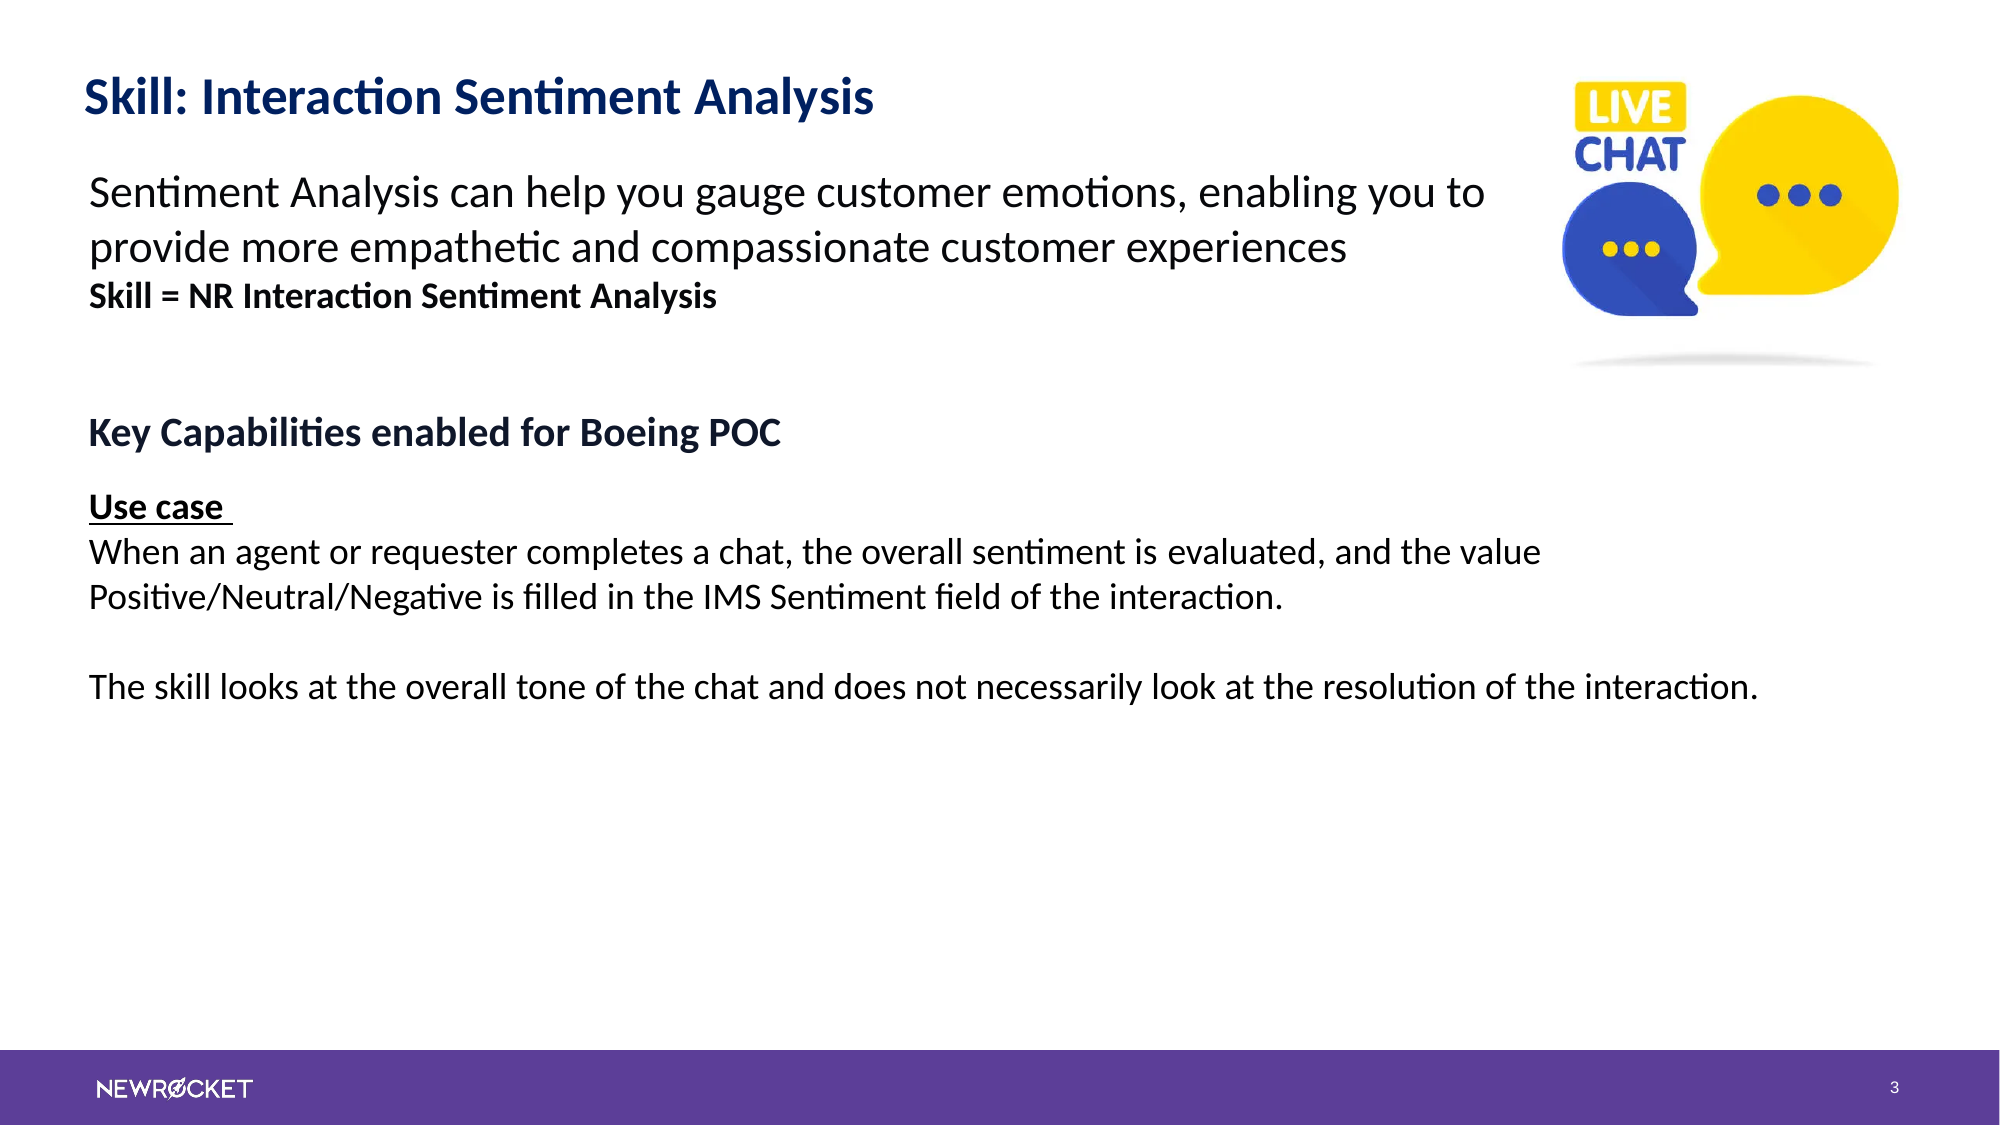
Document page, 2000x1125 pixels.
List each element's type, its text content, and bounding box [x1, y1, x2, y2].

picture [1544, 64, 1926, 404]
title Skill: Interaction Sentiment Analysis [84, 40, 1920, 166]
text_box Key Capabilities enabled for Boeing POC [74, 397, 1074, 463]
picture [79, 1061, 271, 1116]
text_box Sentiment Analysis can help you gauge customer emotions, enabling you to provide more empathetic and compassionate customer experiences Skill = NR Interaction Sentiment Analysis [74, 153, 1518, 379]
text_box Use case When an agent or requester completes a chat, the overall sentiment is evaluated, and the value Positive/Neutral/Negative is filled in the IMS Sentiment field of the interaction. The skill looks at the overall tone of the chat and does not necessarily look at the resolution of the interaction. [74, 474, 1931, 1009]
